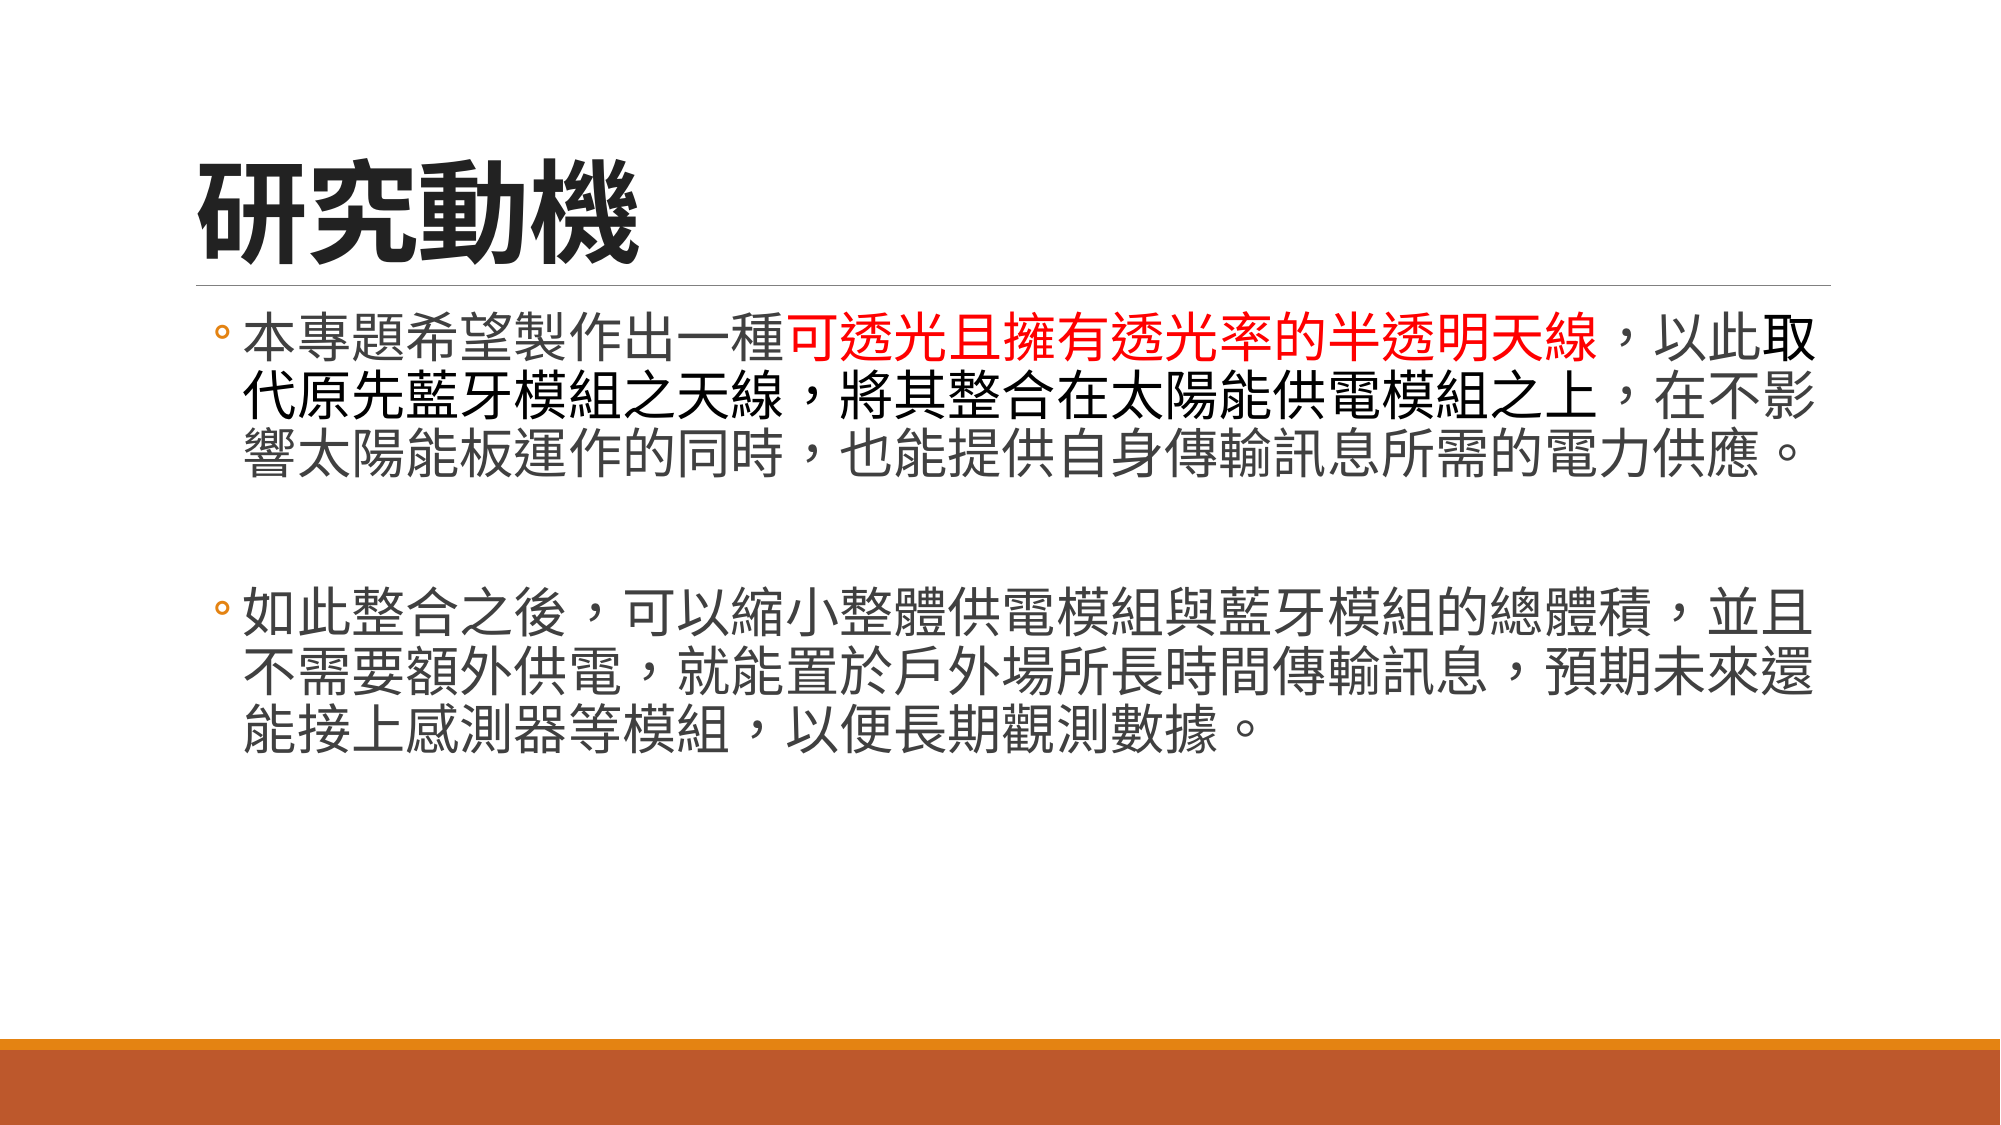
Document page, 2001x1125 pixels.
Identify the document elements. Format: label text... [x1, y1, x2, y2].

title 研究動機 [180, 47, 1830, 285]
list 本專題希望製作出一種可透光且擁有透光率的半透明天線，以此取代原先藍牙模組之天線，將其整合在太陽能供電模組之上，在不影響太陽能板運作的同時，也能提供自身傳輸訊息所需的電力供應。 如此整合之後，可以縮小整體供電模組與藍牙模組的總體積，並且不需要額外供電，就能置於戶外場所長時間傳輸訊息，預期未來還能接上感測器等模組，以便長期觀測數據。 [180, 302, 1830, 963]
